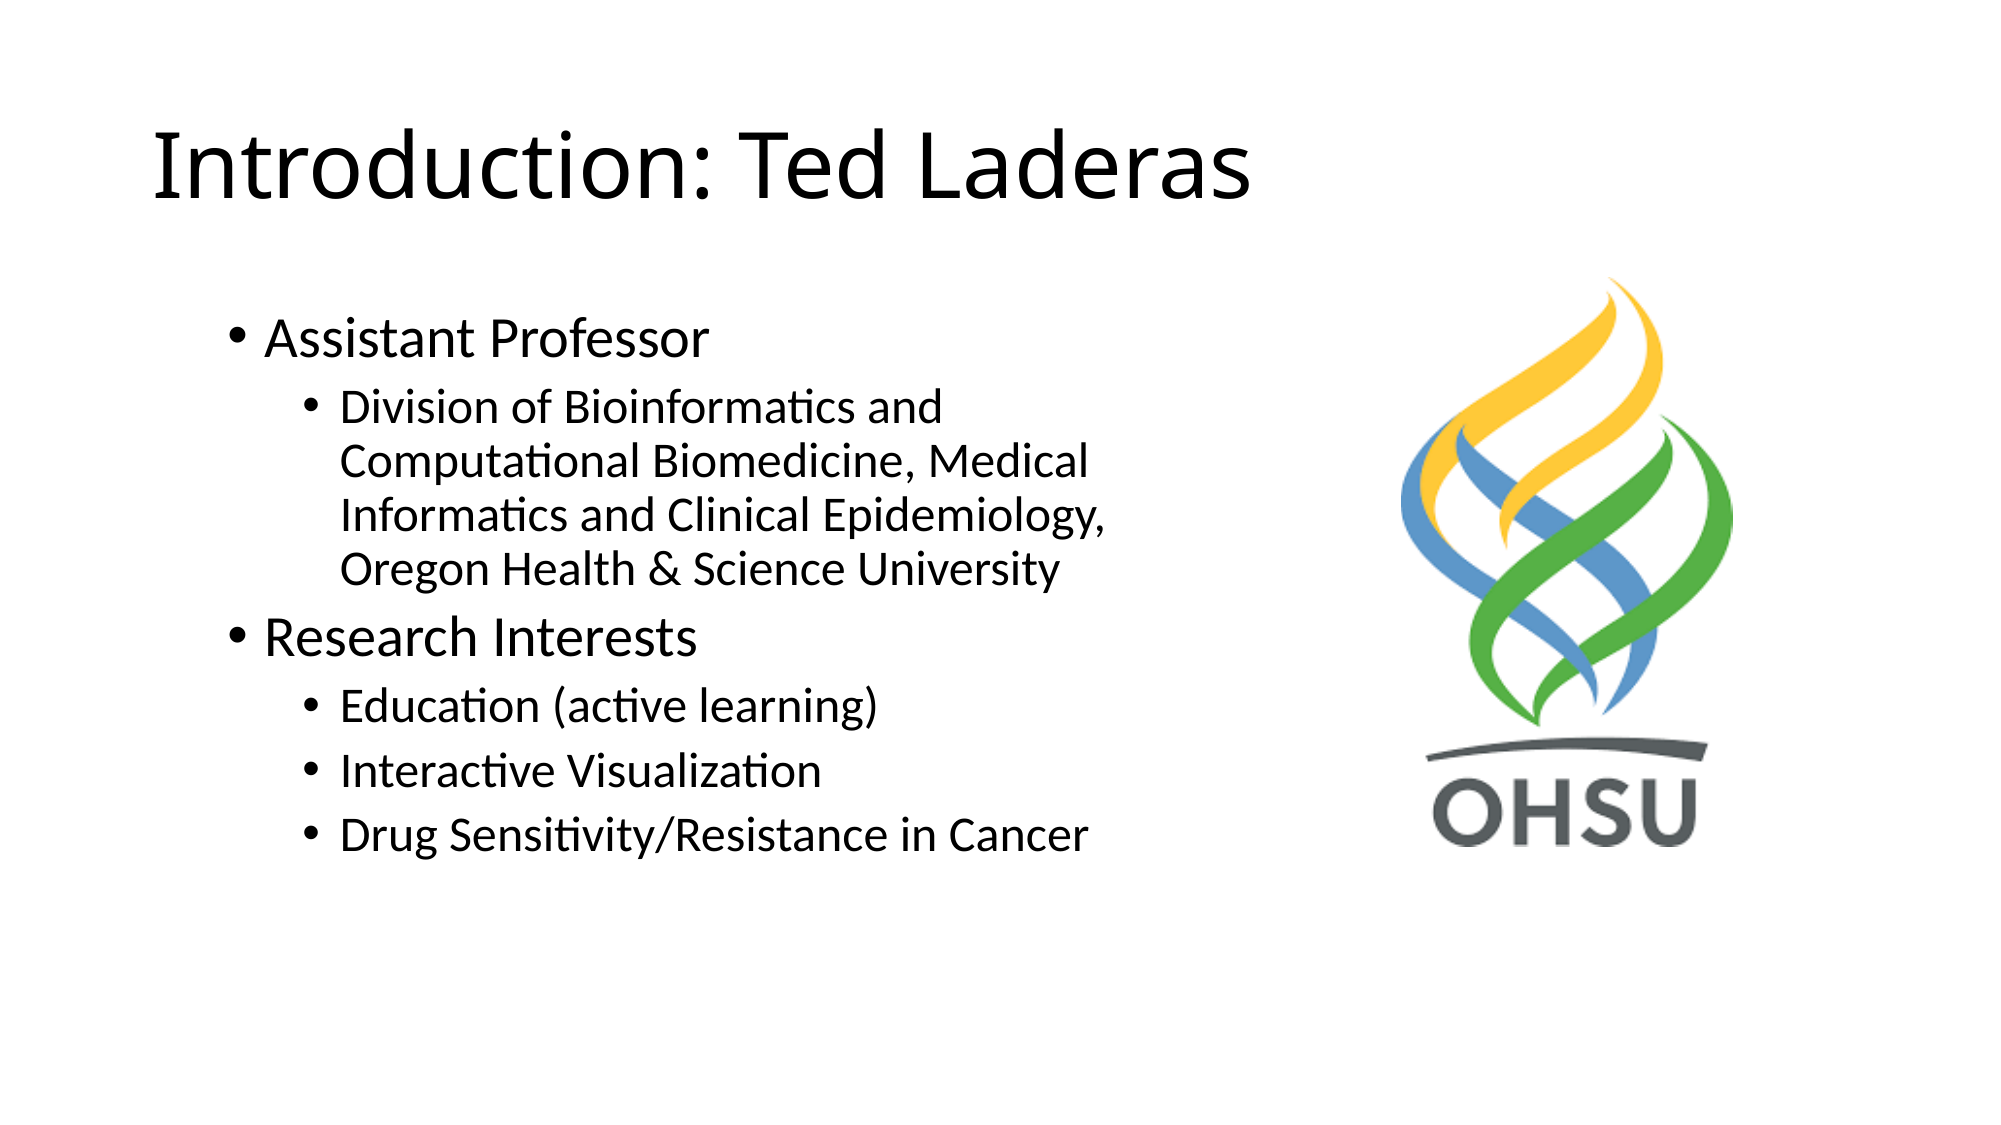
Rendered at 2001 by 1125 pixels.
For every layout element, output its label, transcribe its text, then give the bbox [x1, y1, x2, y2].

picture [1401, 277, 1733, 847]
title Introduction: Ted Laderas [137, 59, 1863, 278]
list Assistant Professor Division of Bioinformatics and Computational Biomedicine, Medical Informatics and Clinical Epidemiology, Oregon Health & Science University Research Interests Education (active learning) Interactive Visualization Drug Sensitivity/Resistance in Cancer [137, 299, 1257, 1014]
